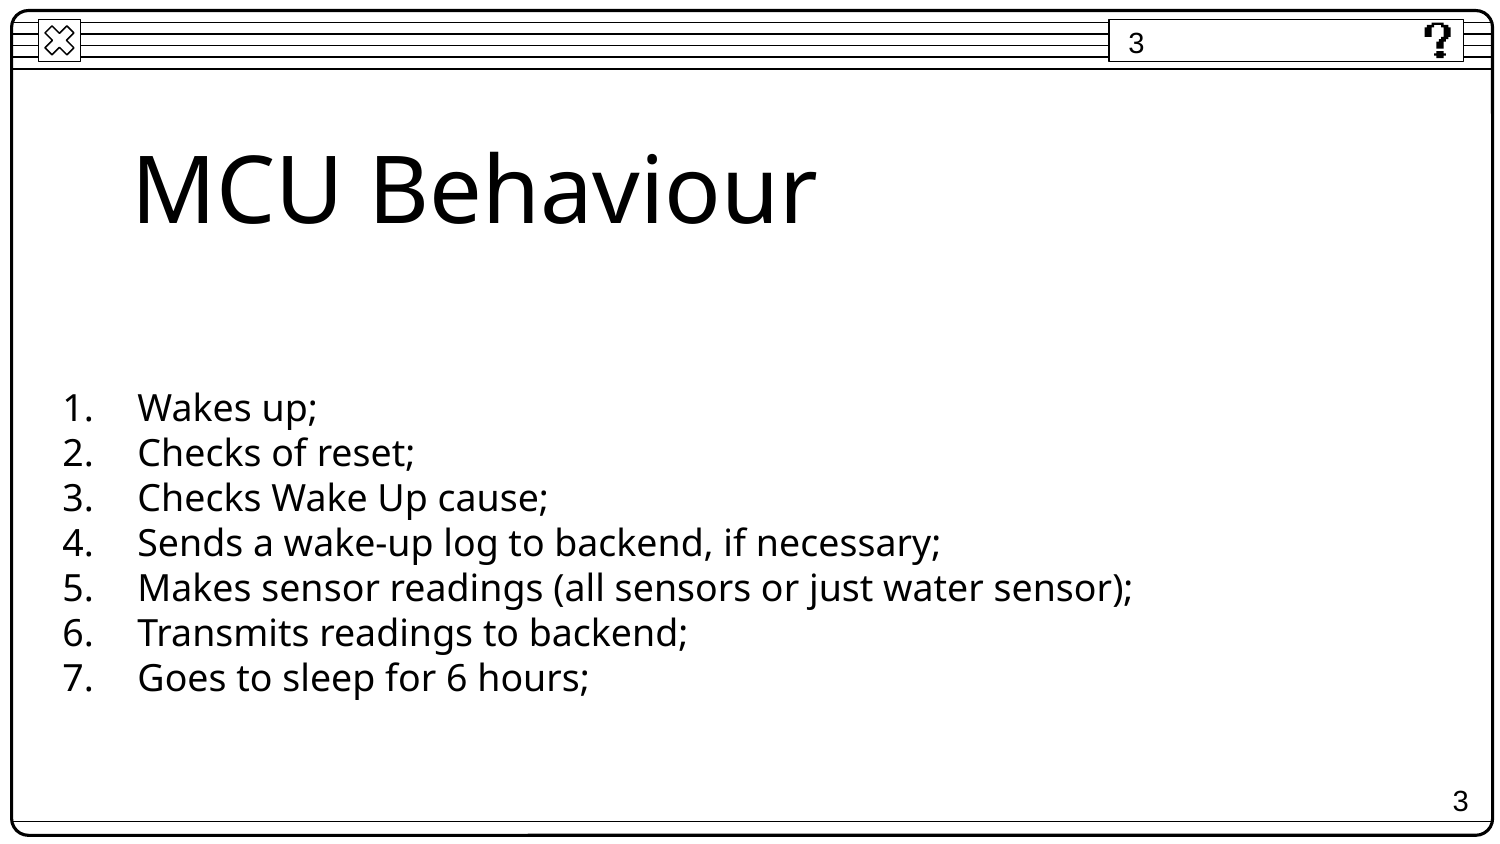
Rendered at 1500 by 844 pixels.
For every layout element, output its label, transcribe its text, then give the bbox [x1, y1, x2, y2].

subtitle Wakes up; Checks of reset; Checks Wake Up cause; Sends a wake-up log to backend, if necessary; Makes sensor readings (all sensors or just water sensor); Transmits readings to backend; Goes to sleep for 6 hours; [47, 238, 1439, 844]
text_box 3 [1113, 17, 1160, 67]
title MCU Behaviour [116, 132, 1279, 238]
text_box 3 [1439, 774, 1484, 825]
